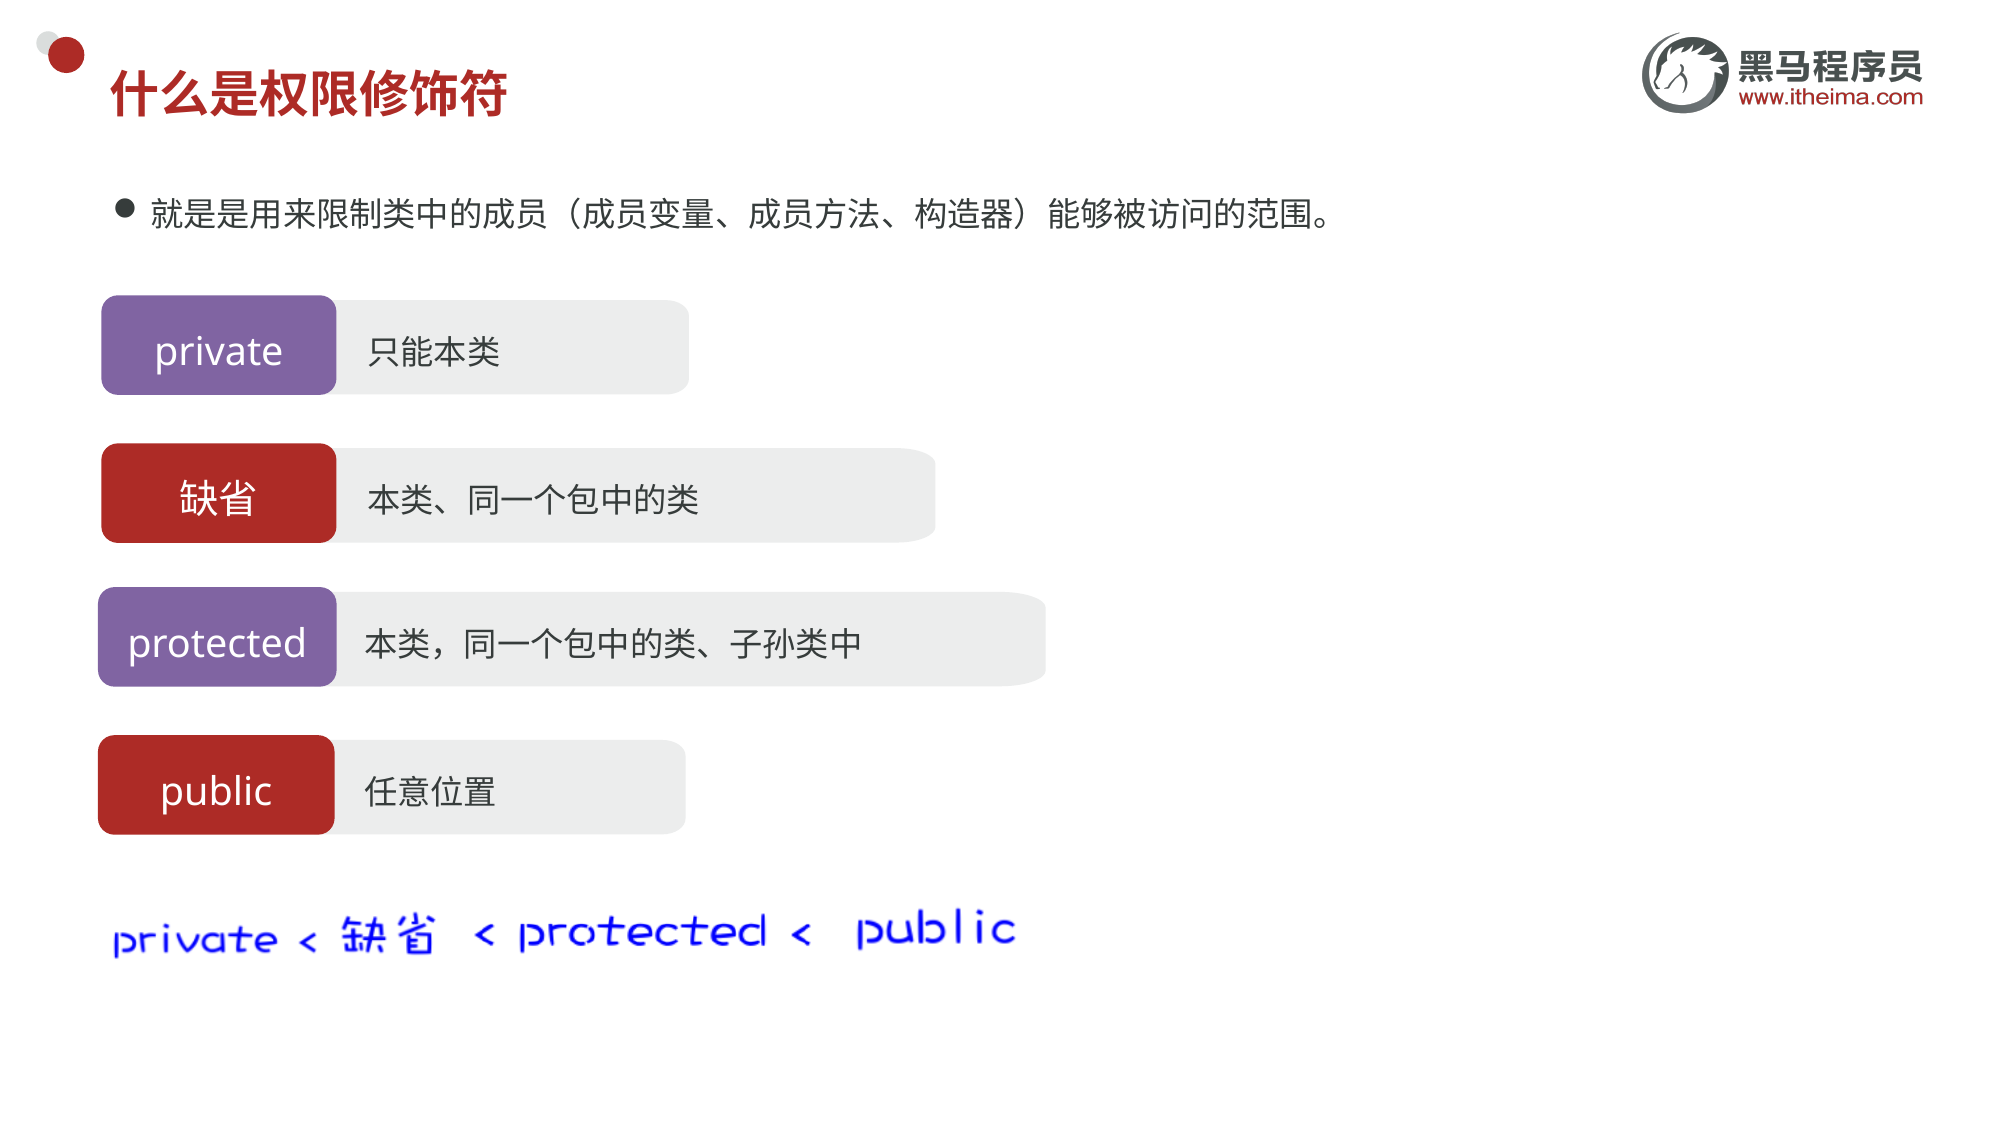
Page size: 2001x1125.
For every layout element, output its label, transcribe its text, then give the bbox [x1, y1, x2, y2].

text_box 本类、同一个包中的类 [326, 447, 937, 544]
text_box private [100, 294, 338, 396]
text_box protected [96, 586, 338, 688]
text_box public [96, 734, 336, 836]
text_box 只能本类 [326, 299, 690, 396]
picture [842, 901, 1036, 958]
title 什么是权限修饰符 [94, 55, 1858, 133]
text_box 就是是用来限制类中的成员（成员变量、成员方法、构造器）能够被访问的范围。 [97, 145, 1338, 240]
picture [468, 908, 820, 958]
text_box 任意位置 [323, 738, 687, 836]
text_box 缺省 [100, 442, 338, 544]
text_box 本类，同一个包中的类、子孙类中 [325, 590, 1047, 688]
picture [1633, 24, 1937, 125]
picture [94, 902, 446, 968]
